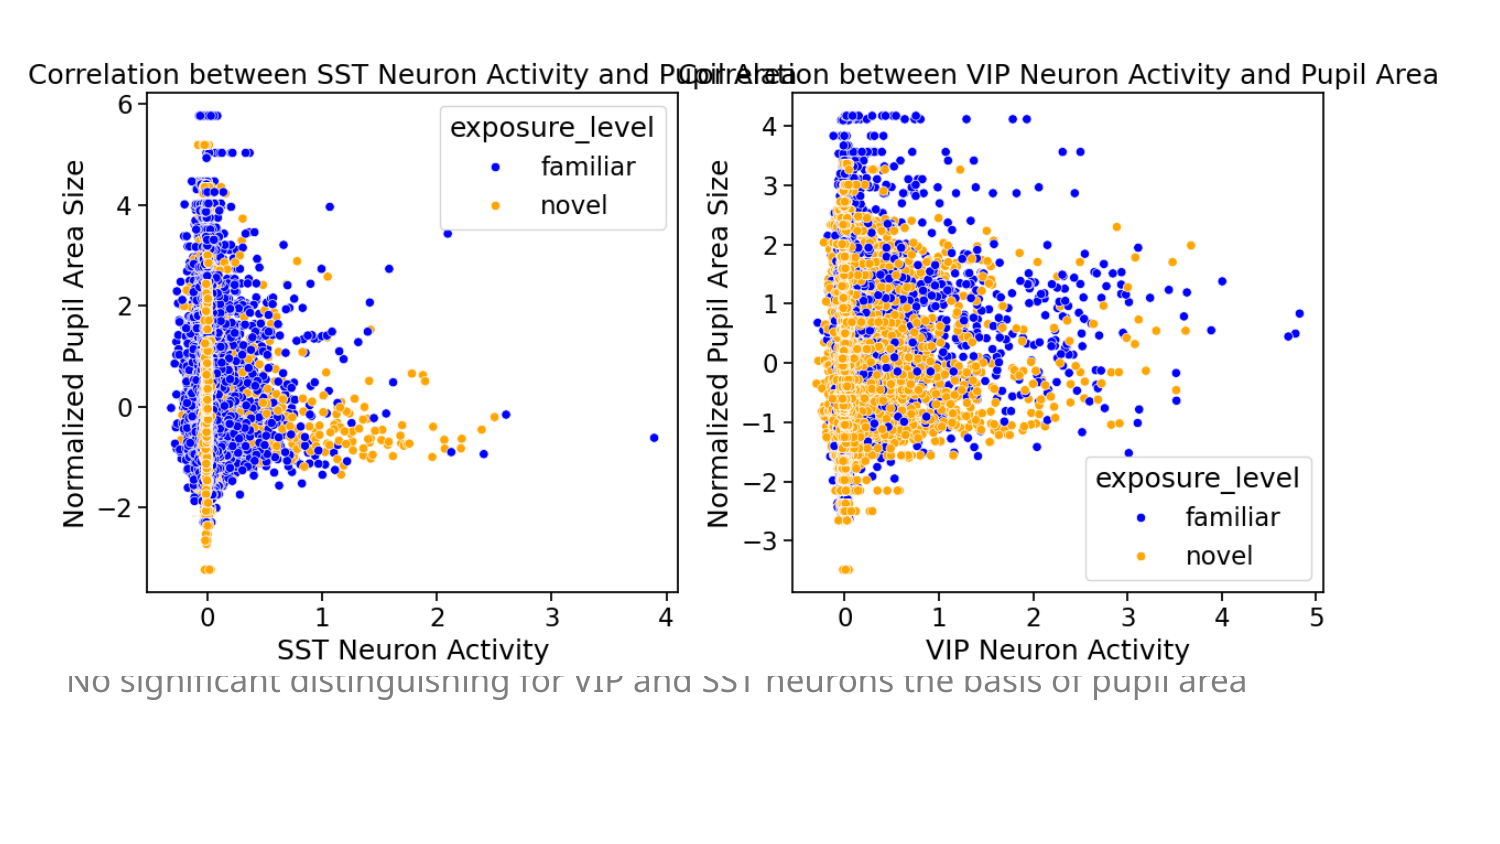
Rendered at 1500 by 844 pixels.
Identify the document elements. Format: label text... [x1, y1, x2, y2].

list No significant distinguishing for VIP and SST neurons the basis of pupil area [51, 683, 1449, 750]
picture [17, 51, 1450, 676]
